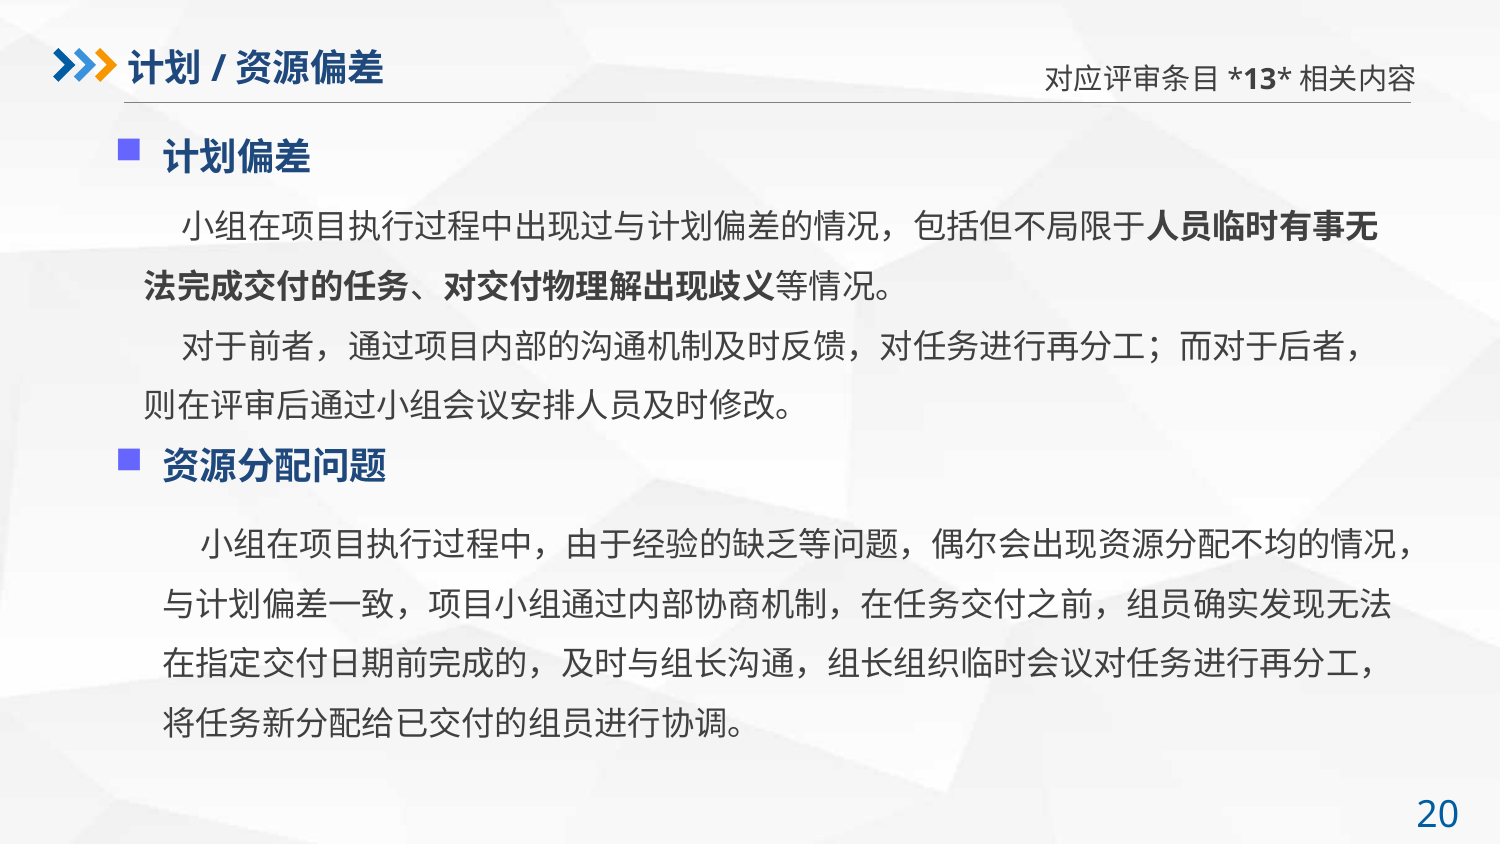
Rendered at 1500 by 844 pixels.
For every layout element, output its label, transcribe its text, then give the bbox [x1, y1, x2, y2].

text_box 计划/资源偏差 [123, 35, 389, 98]
text_box 小组在项目执行过程中，由于经验的缺乏等问题，偶尔会出现资源分配不均的情况，与计划偏差一致，项目小组通过内部协商机制，在任务交付之前，组员确实发现无法在指定交付日期前完成的，及时与组长沟通，组长组织临时会议对任务进行再分工，将任务新分配给已交付的组员进行协调。 [147, 495, 1419, 750]
text_box 计划偏差 [100, 125, 360, 185]
picture [0, 0, 1500, 844]
text_box 资源分配问题 [100, 434, 406, 495]
text_box 对应评审条目*13*相关内容 [1029, 35, 1437, 103]
text_box 小组在项目执行过程中出现过与计划偏差的情况，包括但不局限于人员临时有事无法完成交付的任务、对交付物理解出现歧义等情况。 对于前者，通过项目内部的沟通机制及时反馈，对任务进行再分工；而对于后者，则在评审后通过小组会议安排人员及时修改。 [129, 177, 1400, 432]
